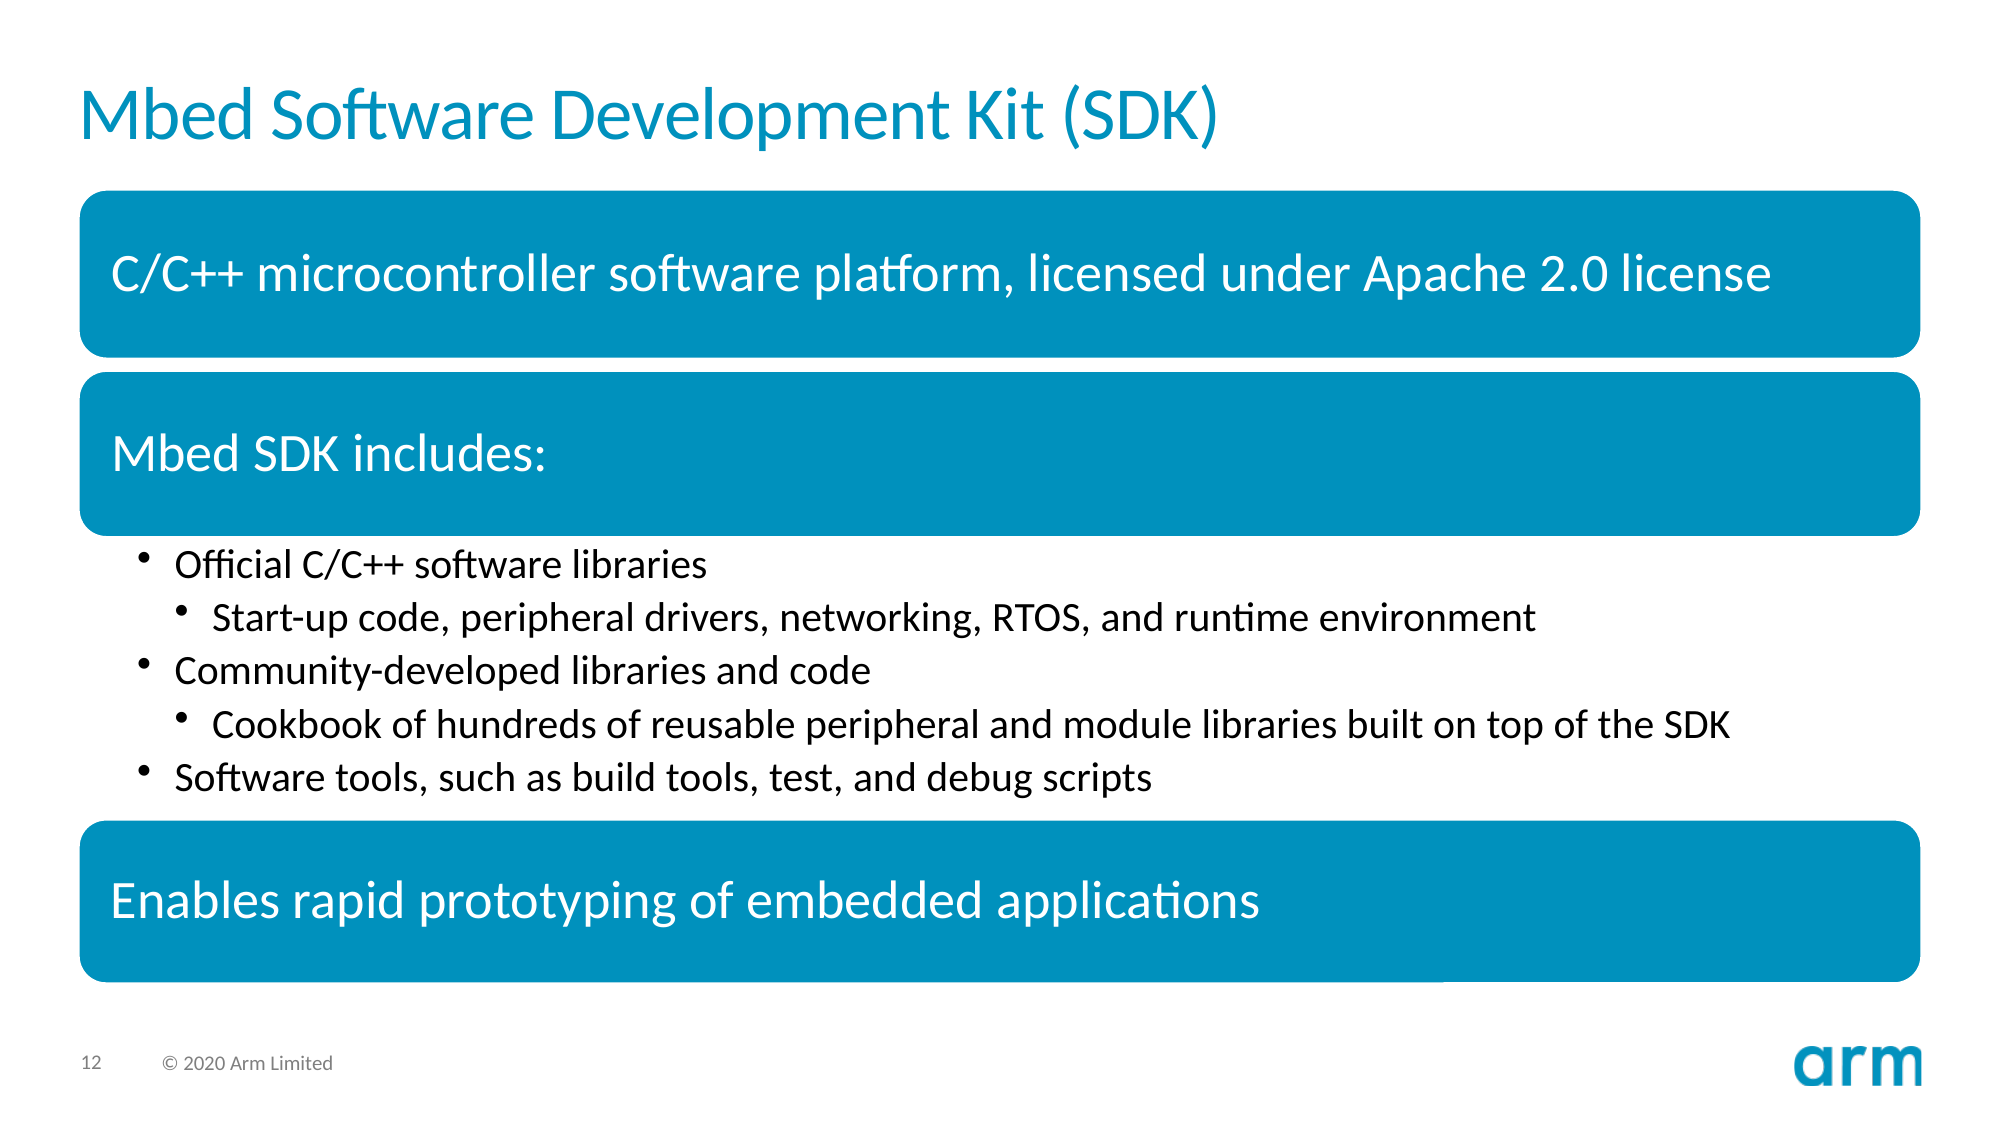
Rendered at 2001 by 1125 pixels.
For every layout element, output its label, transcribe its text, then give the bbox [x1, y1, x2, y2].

title Mbed Software Development Kit (SDK) [78, 78, 1922, 185]
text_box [78, 185, 1922, 988]
